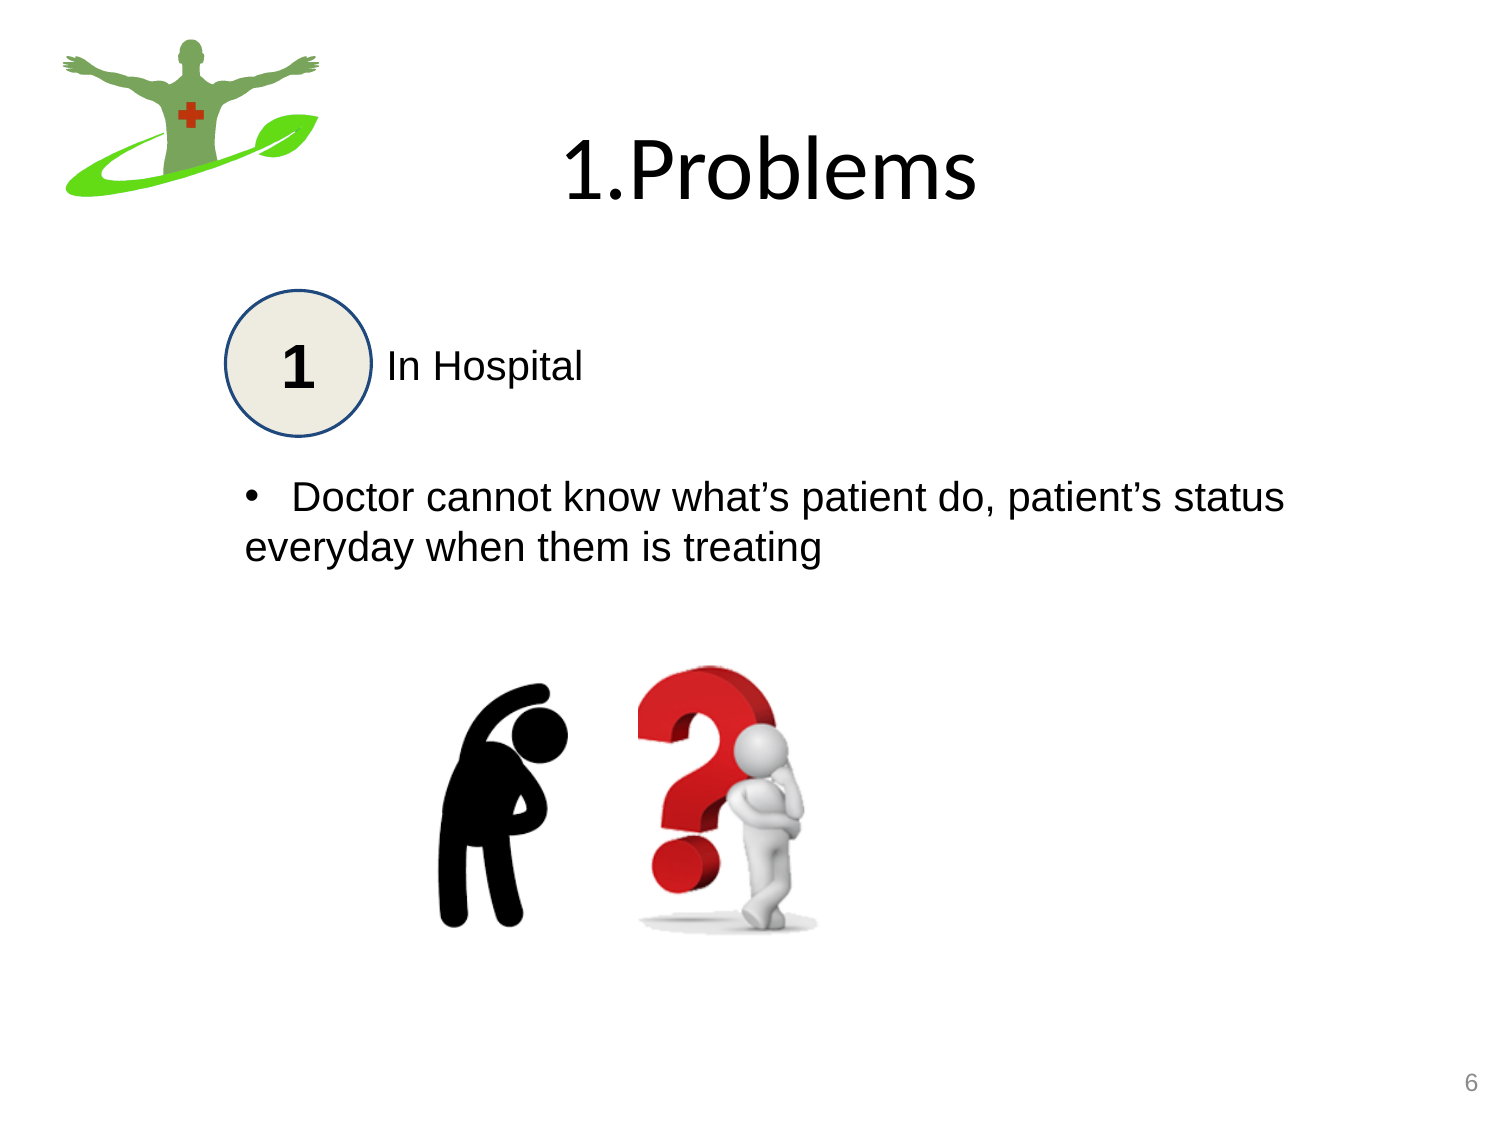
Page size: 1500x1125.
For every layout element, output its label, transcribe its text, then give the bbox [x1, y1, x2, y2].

slide_number 6 [1403, 1038, 1494, 1125]
title Problems [75, 45, 1425, 233]
text_box 1 [225, 290, 372, 437]
text_box Doctor cannot know what’s patient do, patient’s status everyday when them is treating [229, 462, 1301, 578]
text_box In Hospital [371, 290, 1372, 437]
picture [371, 656, 872, 1017]
picture [59, 37, 323, 198]
